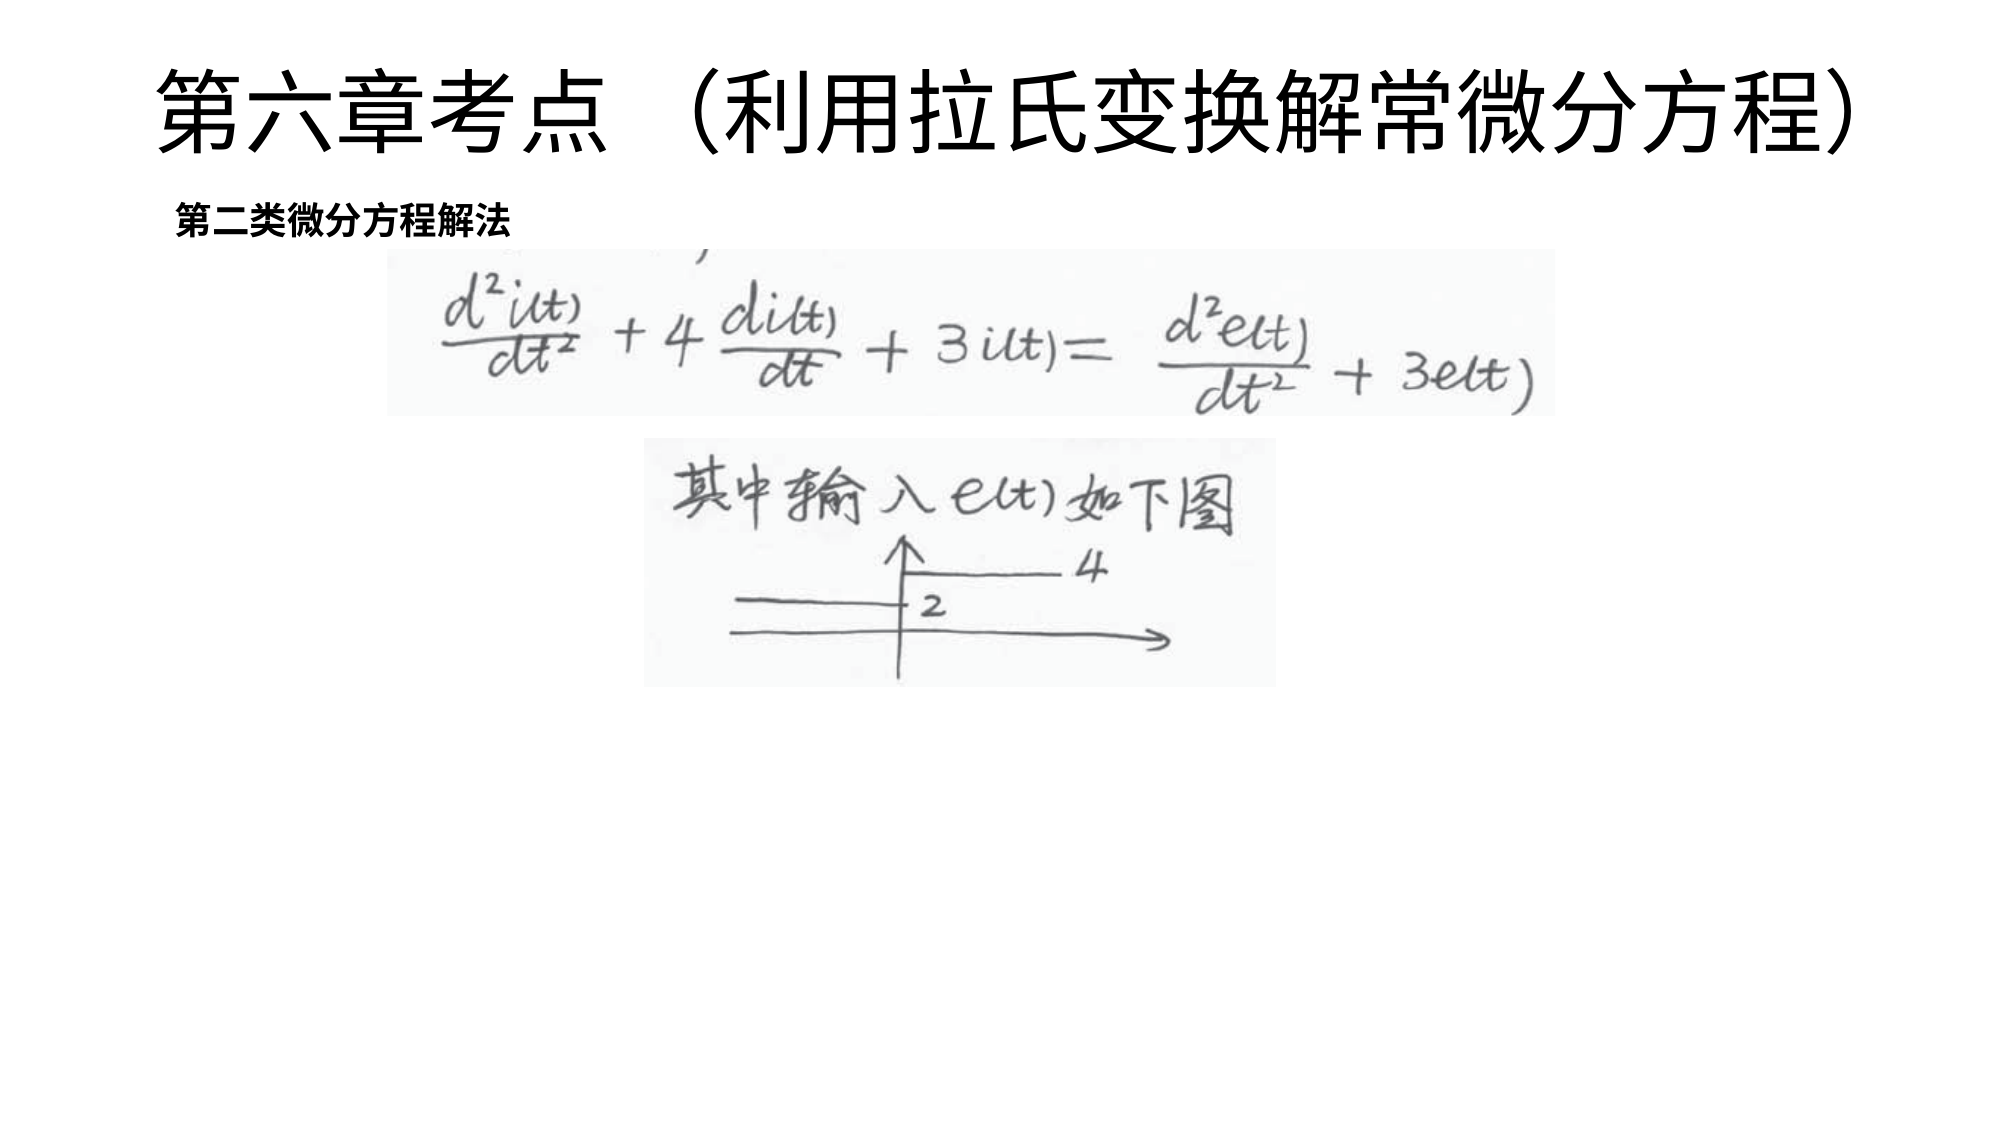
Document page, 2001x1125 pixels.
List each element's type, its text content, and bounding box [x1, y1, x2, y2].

text_box 第二类微分方程解法 [160, 189, 528, 249]
picture [387, 249, 1556, 416]
picture [644, 438, 1276, 687]
title 第六章考点 （利用拉氏变换解常微分方程） [137, 59, 2000, 278]
